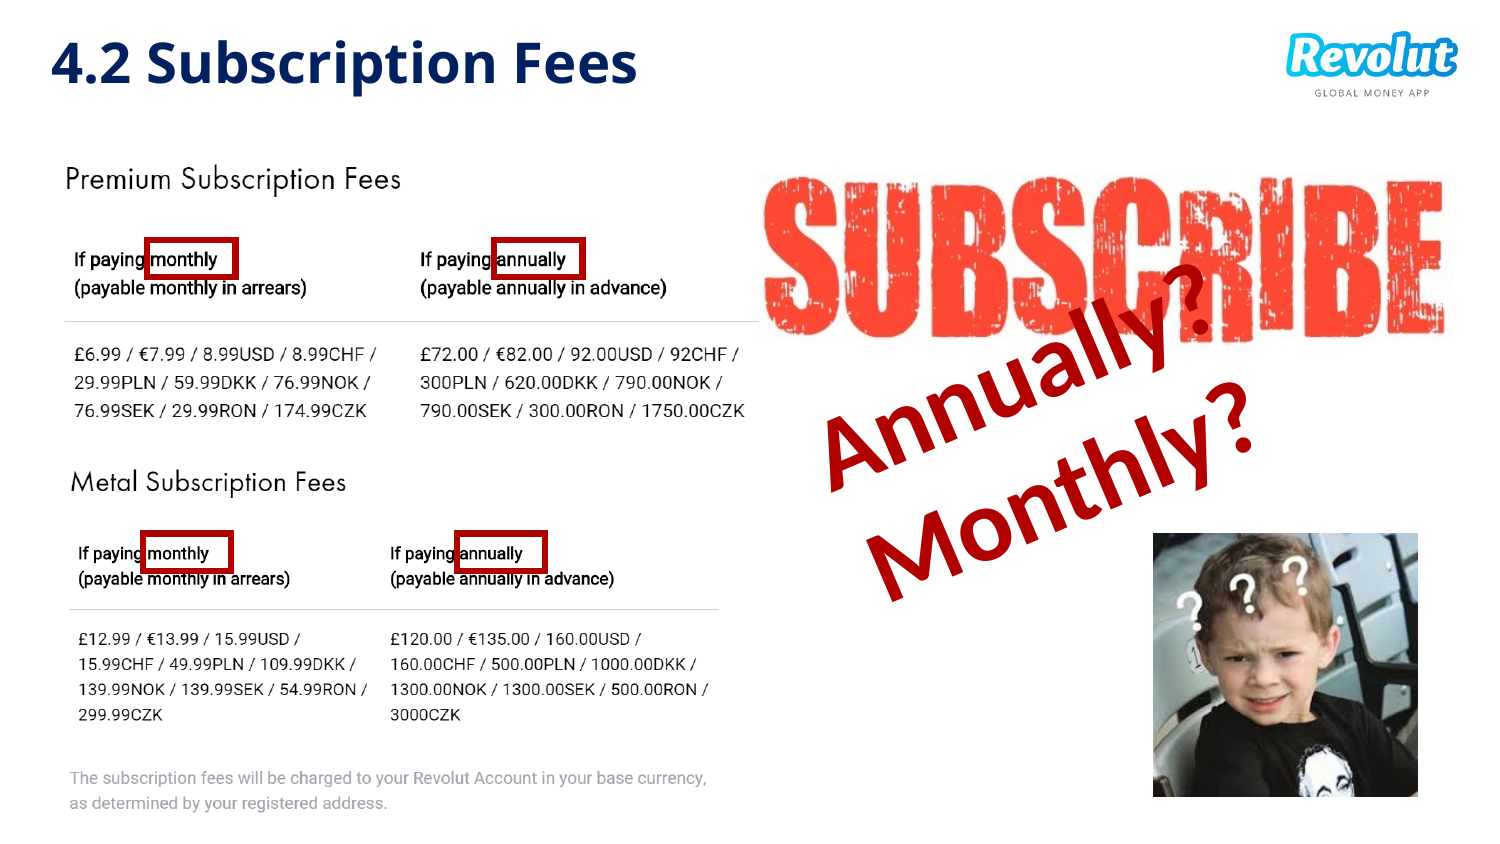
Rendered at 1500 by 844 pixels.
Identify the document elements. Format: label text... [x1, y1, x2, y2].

text_box Annually? Monthly? [784, 380, 1309, 642]
text_box 4.2 Subscription Fees [50, 19, 1242, 83]
picture [57, 454, 734, 822]
picture [1153, 533, 1418, 797]
picture [57, 3, 1495, 435]
